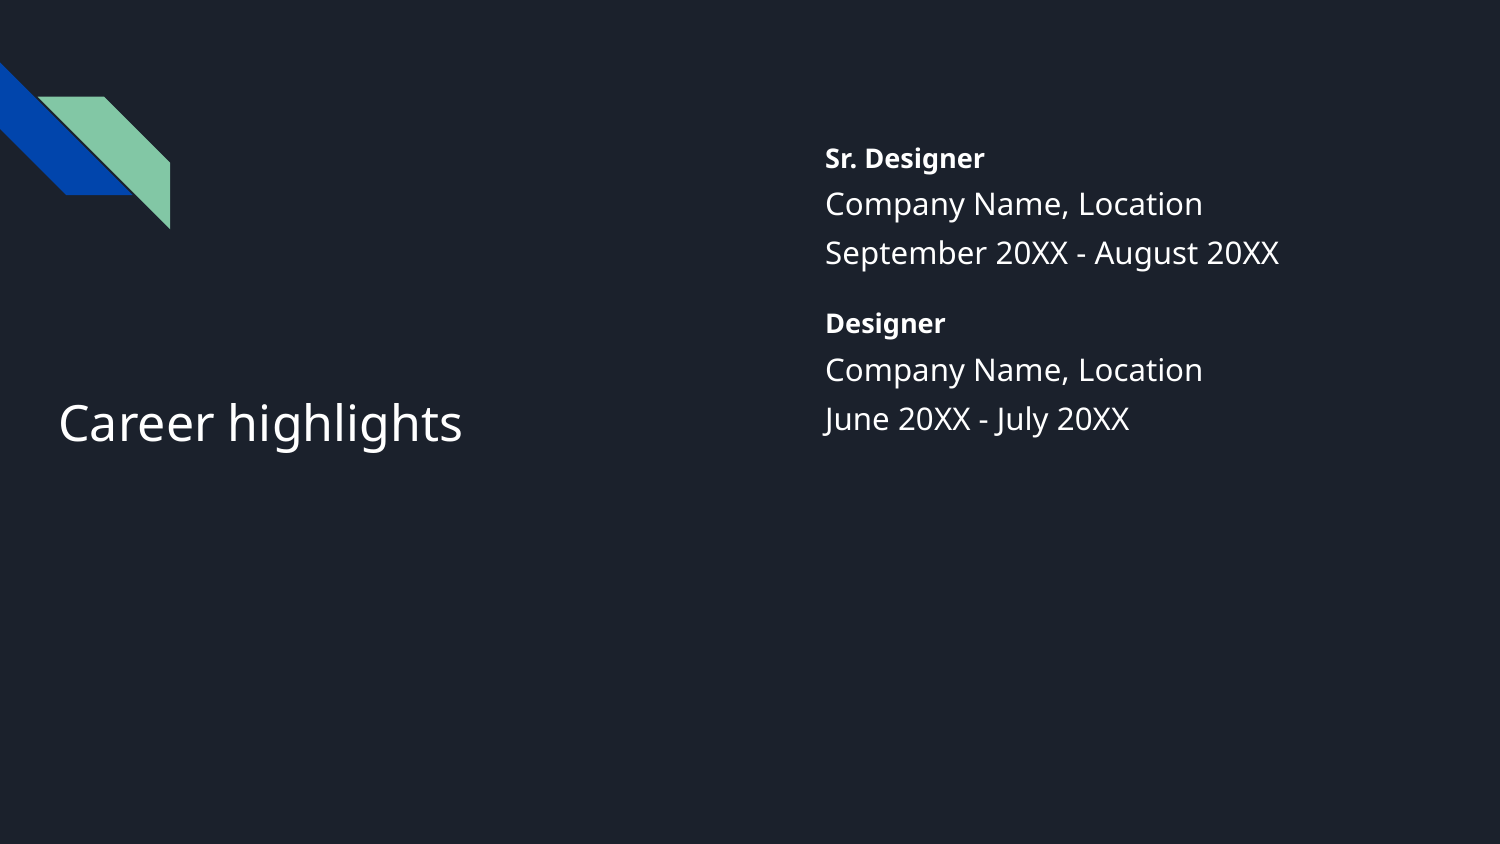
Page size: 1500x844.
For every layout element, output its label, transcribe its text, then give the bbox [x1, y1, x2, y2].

title Career highlights [43, 298, 708, 546]
list Sr. Designer Company Name, Location September 20XX - August 20XX Designer Company Name, Location June 20XX - July 20XX [810, 118, 1455, 725]
